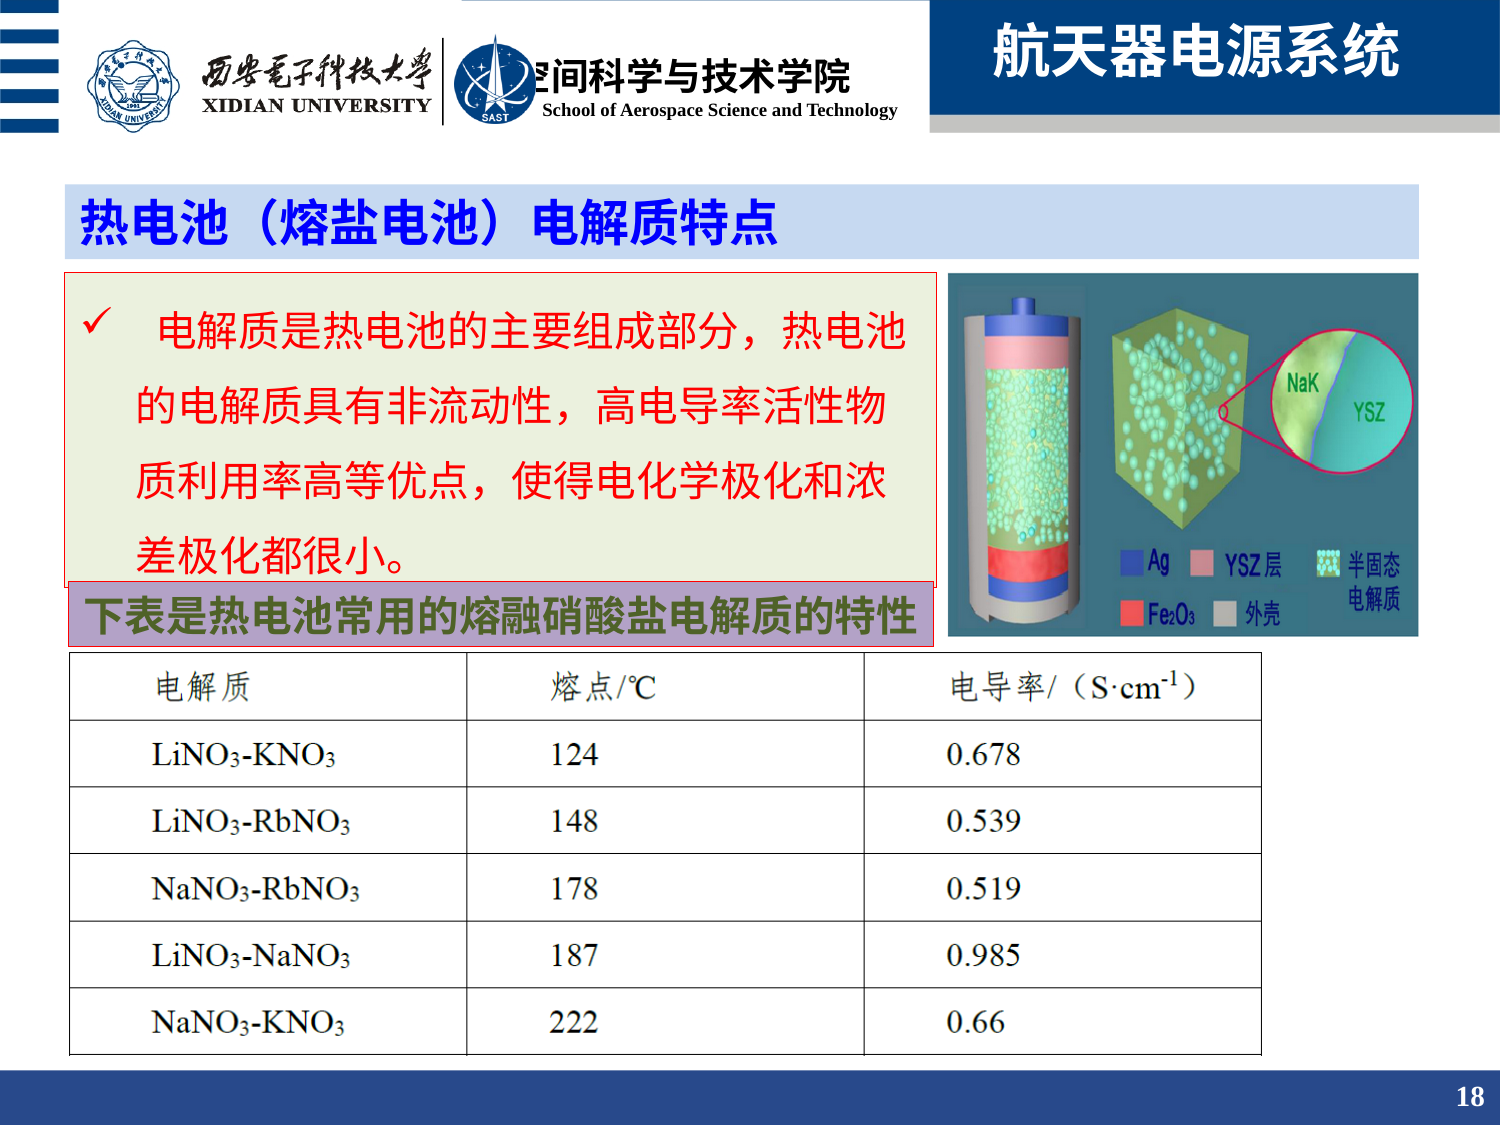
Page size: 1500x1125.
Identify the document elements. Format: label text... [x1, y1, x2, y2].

text_box 下表是热电池常用的熔融硝酸盐电解质的特性 [68, 581, 934, 645]
text_box 电解质是热电池的主要组成部分，热电池的电解质具有非流动性，高电导率活性物质利用率高等优点，使得电化学极化和浓差极化都很小。 [64, 272, 937, 588]
picture [0, 0, 1500, 1070]
text_box 热电池（熔盐电池）电解质特点 [64, 184, 1419, 260]
text_box 航天器电源系统 [977, 7, 1416, 92]
